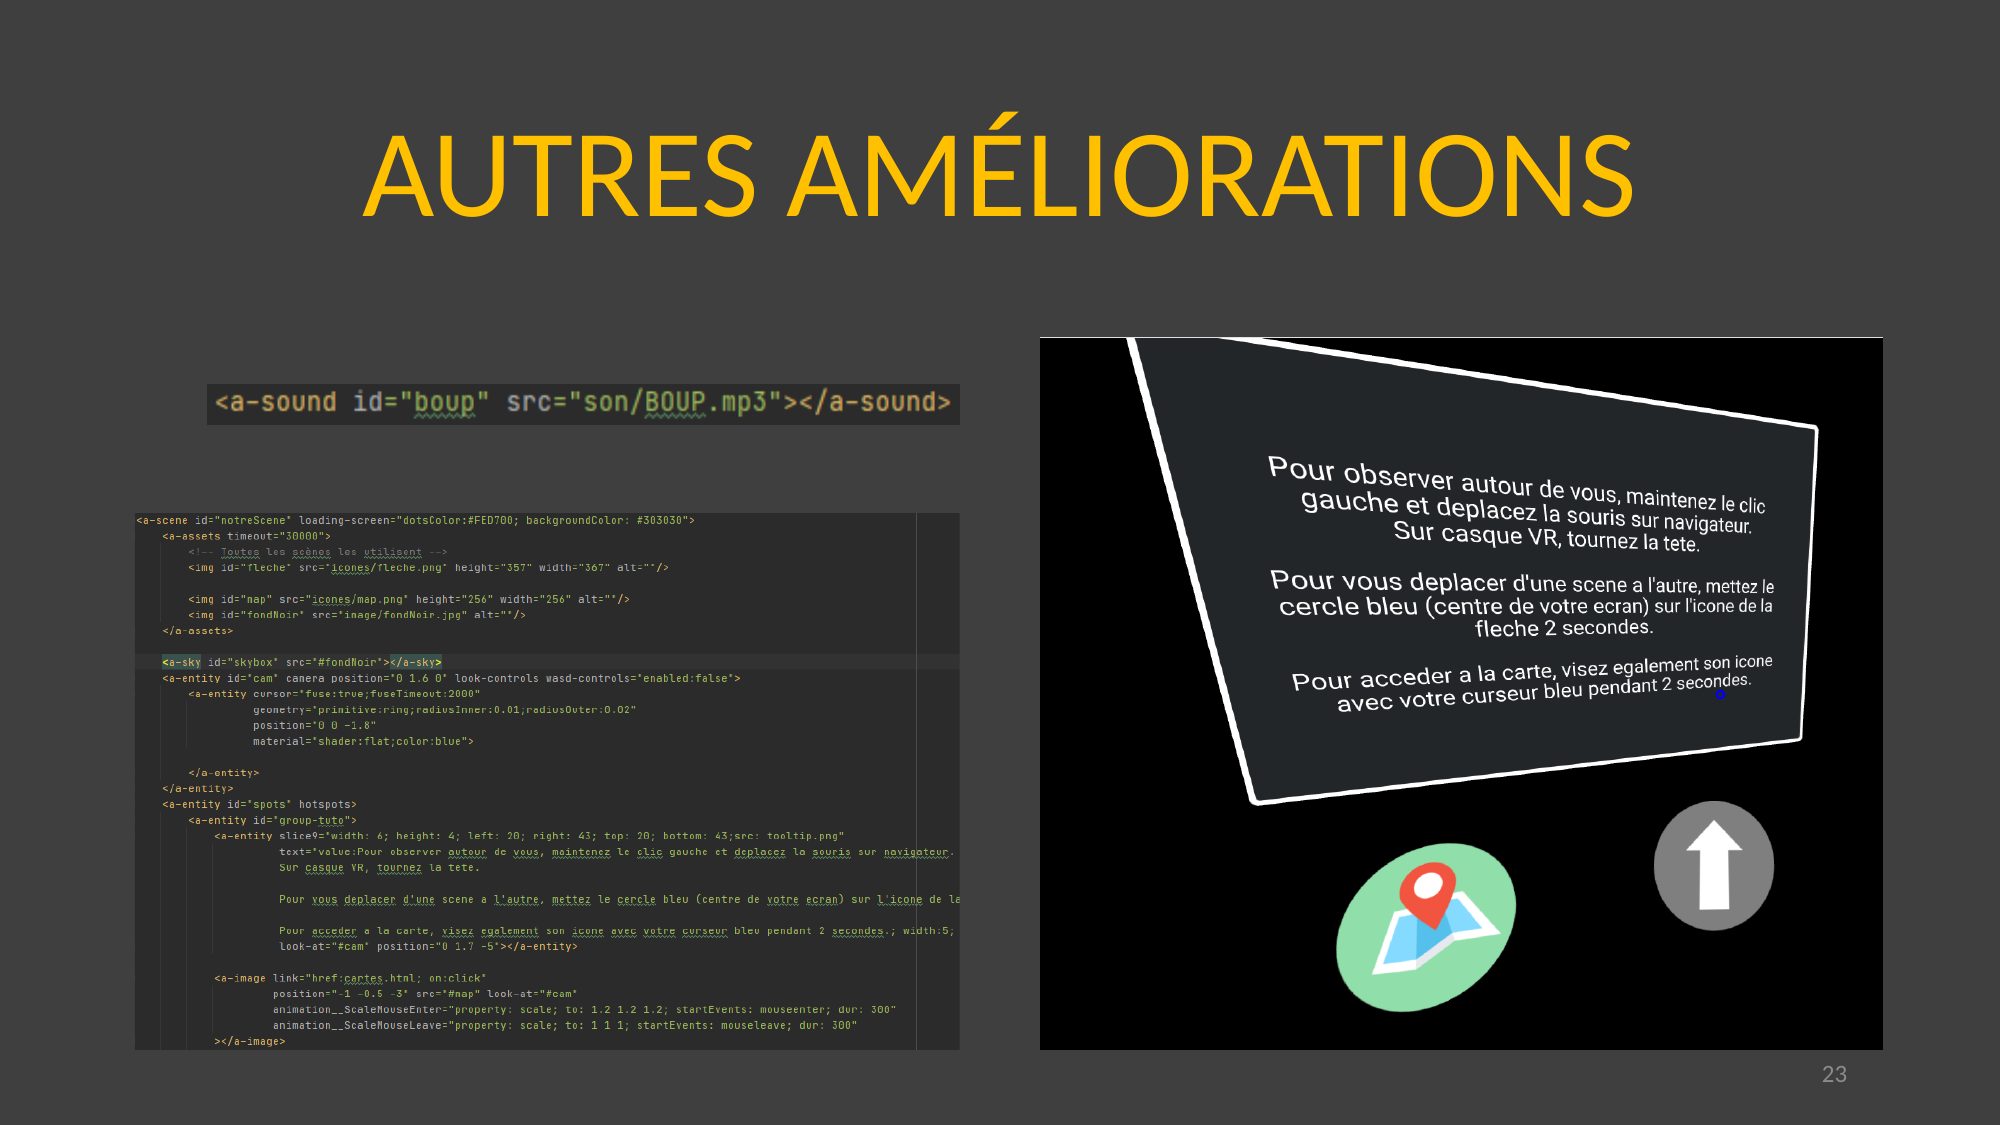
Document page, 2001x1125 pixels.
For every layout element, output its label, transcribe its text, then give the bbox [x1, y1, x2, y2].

picture [1040, 337, 1883, 1050]
picture [207, 384, 960, 425]
picture [134, 513, 960, 1050]
slide_number 23 [1412, 1050, 1863, 1103]
title AUTRES AMÉLIORATIONS [117, 52, 1883, 251]
